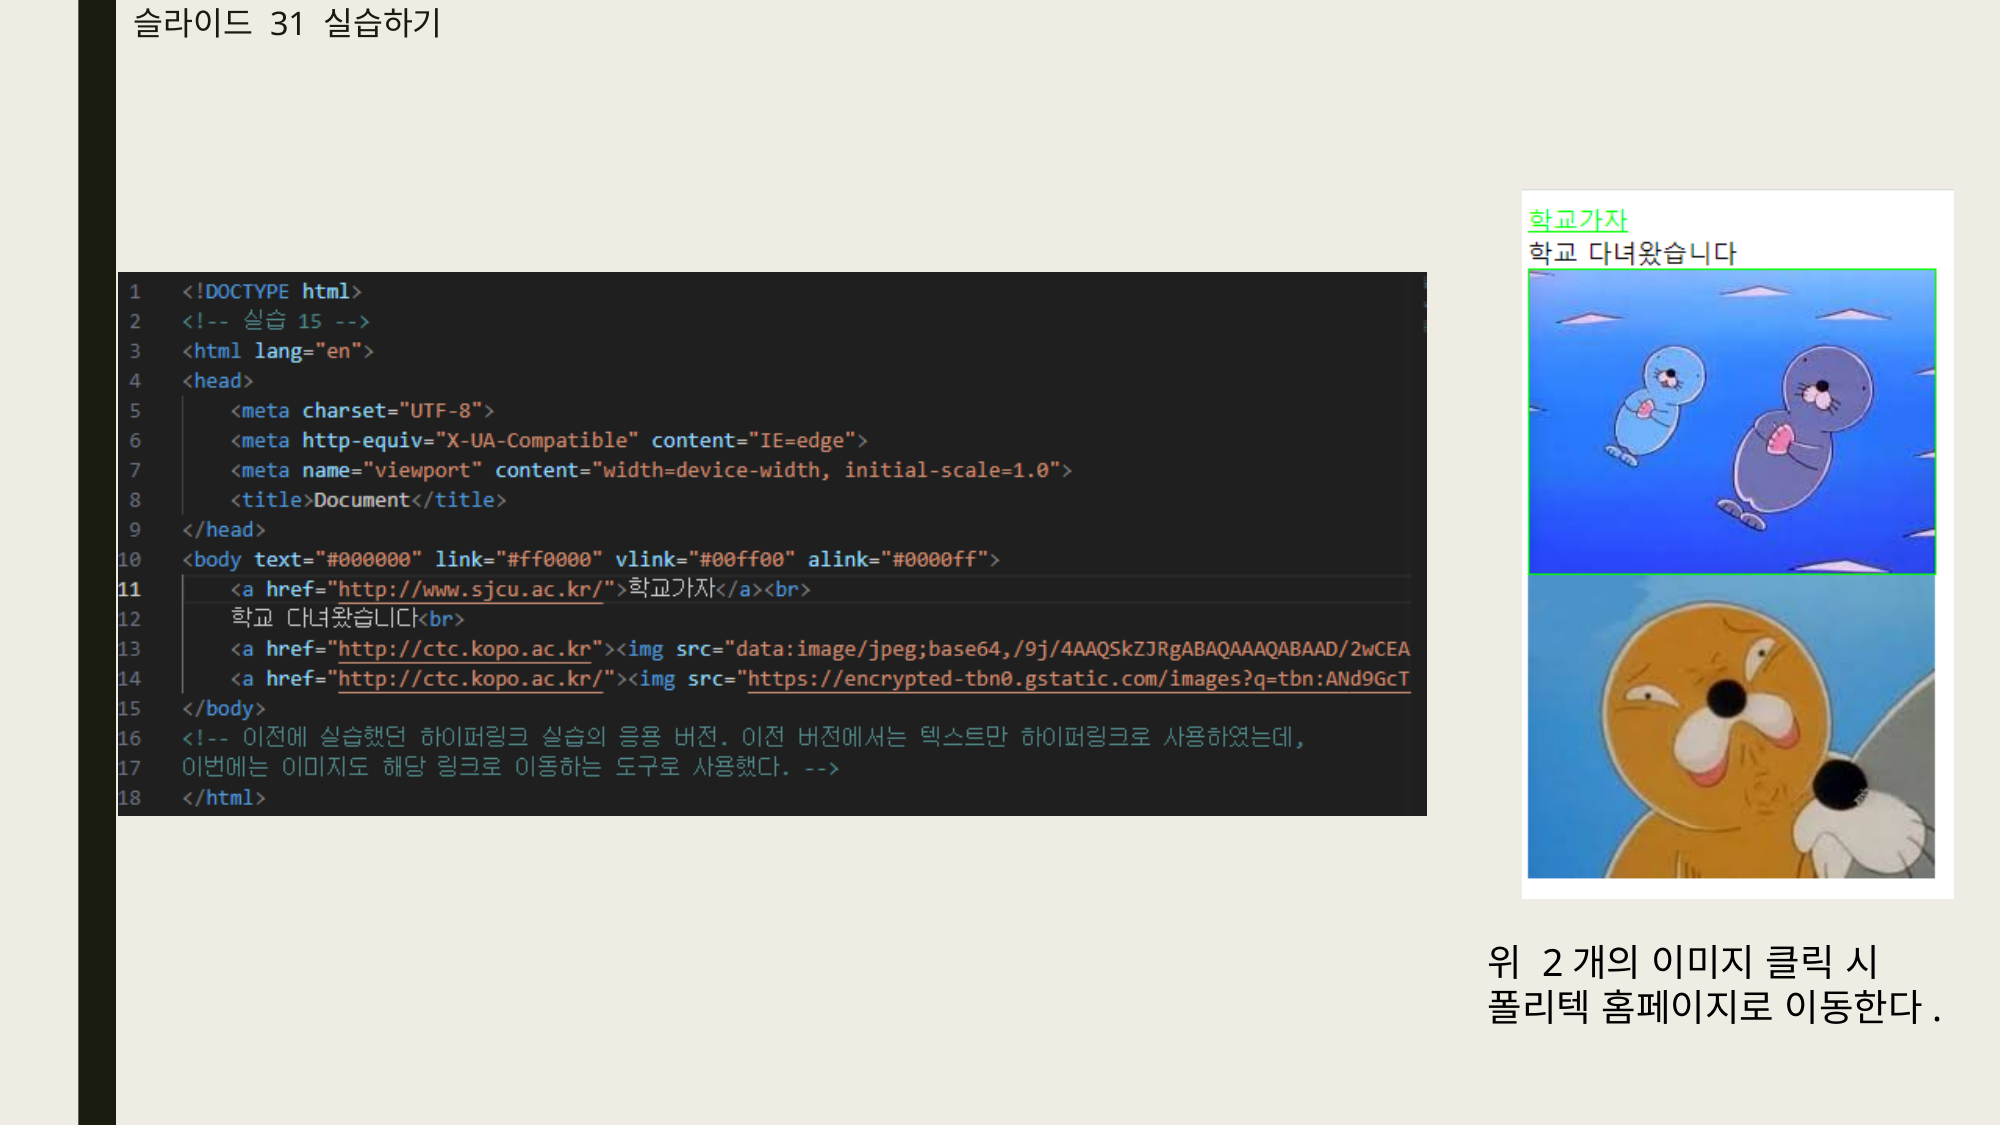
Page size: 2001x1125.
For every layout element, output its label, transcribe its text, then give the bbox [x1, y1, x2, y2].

text_box 위 2개의 이미지 클릭 시 폴리텍 홈페이지로 이동한다. [1473, 931, 2000, 1037]
picture [1521, 189, 1954, 899]
title 슬라이드 31 실습하기 [118, 0, 1694, 50]
picture [118, 272, 1427, 816]
